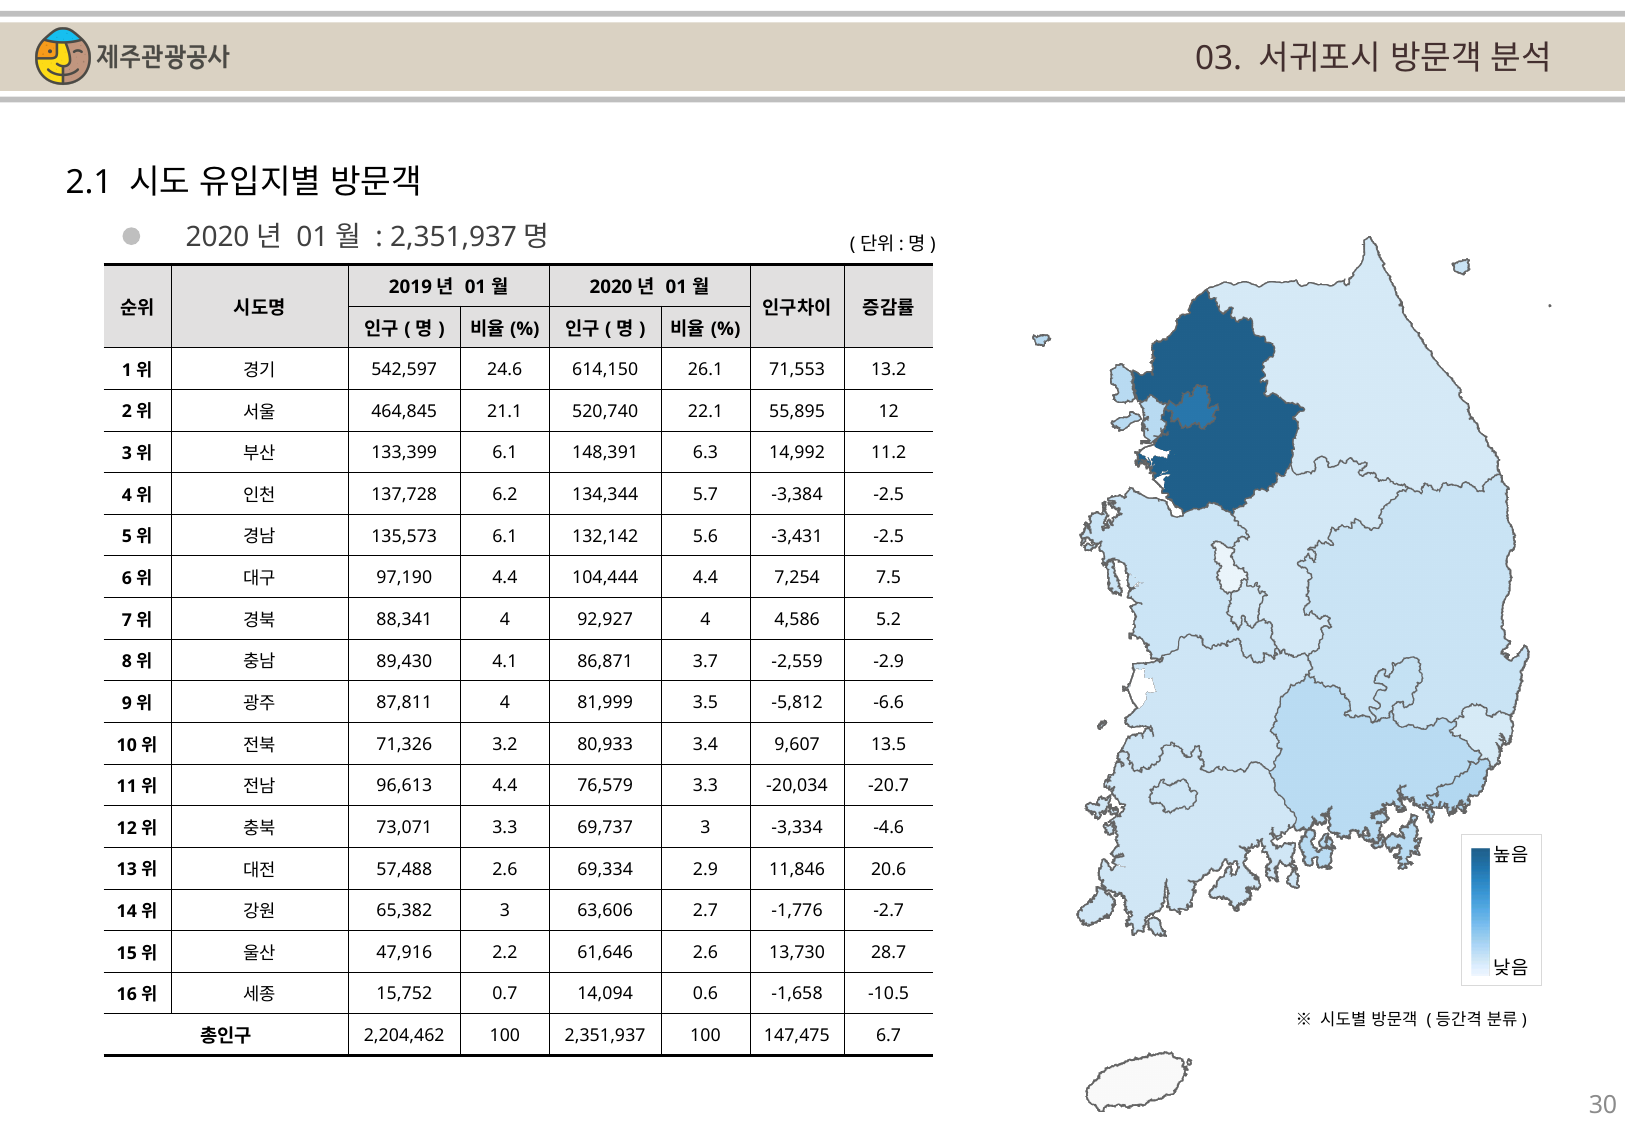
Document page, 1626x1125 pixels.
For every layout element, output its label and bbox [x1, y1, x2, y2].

table_cell [172, 473, 348, 514]
table_header [172, 266, 348, 347]
table_header [845, 266, 933, 347]
table_cell [349, 348, 460, 389]
table_cell [845, 890, 933, 930]
text_box [1002, 28, 1595, 84]
table_cell [845, 515, 933, 555]
table_cell [845, 681, 933, 722]
table_cell [461, 723, 549, 764]
table_header [751, 266, 844, 347]
table_cell [461, 848, 549, 889]
table_cell [461, 307, 549, 347]
table_cell [751, 890, 844, 930]
text_box [1461, 833, 1558, 988]
table_cell [104, 432, 171, 472]
table_cell [550, 307, 661, 347]
table_cell [845, 848, 933, 889]
table_cell [550, 473, 661, 514]
table_cell [104, 473, 171, 514]
table_cell [172, 432, 348, 472]
text_box [170, 210, 565, 260]
table_cell [751, 348, 844, 389]
table_cell [662, 765, 750, 805]
table_cell [845, 973, 933, 1013]
table_cell [662, 1014, 750, 1054]
table_cell [662, 890, 750, 930]
table_cell [550, 556, 661, 597]
table_cell [104, 515, 171, 555]
table_cell [550, 1014, 661, 1054]
table_cell [461, 556, 549, 597]
table_cell [662, 556, 750, 597]
table_cell [461, 973, 549, 1013]
table_cell [349, 556, 460, 597]
table_cell [550, 390, 661, 431]
table_cell [461, 890, 549, 930]
table_cell [172, 806, 348, 847]
table_cell [461, 473, 549, 514]
table_cell [461, 348, 549, 389]
table_cell [662, 848, 750, 889]
table_cell [550, 890, 661, 930]
table_cell [550, 348, 661, 389]
table_cell [751, 640, 844, 680]
table_cell [751, 1014, 844, 1054]
table_cell [662, 598, 750, 639]
table_cell [349, 931, 460, 972]
table_cell [845, 432, 933, 472]
table_cell [662, 681, 750, 722]
table_cell [662, 390, 750, 431]
table_cell [751, 432, 844, 472]
table_cell [550, 515, 661, 555]
table_cell [172, 515, 348, 555]
table_cell [104, 890, 171, 930]
table_cell [550, 931, 661, 972]
table_cell [172, 848, 348, 889]
table_cell [104, 931, 171, 972]
table_cell [751, 390, 844, 431]
table_cell [172, 973, 348, 1013]
table_cell [349, 723, 460, 764]
table_cell [845, 806, 933, 847]
slide_number [1251, 1112, 1618, 1123]
table_cell [751, 973, 844, 1013]
table_cell [550, 723, 661, 764]
table_cell [349, 681, 460, 722]
table_cell [550, 806, 661, 847]
table_cell [349, 806, 460, 847]
table_cell [461, 765, 549, 805]
table_header [550, 266, 750, 306]
text_box [50, 152, 1144, 208]
table_cell [349, 1014, 460, 1054]
table_cell [349, 890, 460, 930]
table_cell [172, 556, 348, 597]
table_cell [461, 681, 549, 722]
table_cell [104, 806, 171, 847]
table_cell [845, 473, 933, 514]
table_cell [461, 515, 549, 555]
table_cell [845, 765, 933, 805]
table_cell [550, 640, 661, 680]
table_cell [104, 348, 171, 389]
table_cell [461, 598, 549, 639]
table_cell [751, 848, 844, 889]
table_cell [550, 848, 661, 889]
table_cell [662, 307, 750, 347]
table_cell [172, 640, 348, 680]
table_cell [550, 681, 661, 722]
table_cell [104, 765, 171, 805]
table_cell [751, 473, 844, 514]
table_cell [845, 390, 933, 431]
table_cell [662, 515, 750, 555]
table_cell [349, 432, 460, 472]
table_cell [461, 1014, 549, 1054]
table_cell [550, 765, 661, 805]
table_cell [349, 515, 460, 555]
table_cell [845, 640, 933, 680]
table_cell [751, 515, 844, 555]
table_cell [550, 973, 661, 1013]
table_cell [845, 598, 933, 639]
table_cell [172, 598, 348, 639]
table_cell [845, 1014, 933, 1054]
table_cell [349, 973, 460, 1013]
table_cell [550, 598, 661, 639]
table_cell [751, 681, 844, 722]
table_cell [172, 390, 348, 431]
table_cell [349, 390, 460, 431]
table_cell [104, 723, 171, 764]
table_cell [662, 640, 750, 680]
table_cell [104, 640, 171, 680]
table_cell [662, 432, 750, 472]
table_cell [172, 681, 348, 722]
table_cell [845, 931, 933, 972]
table_cell [461, 931, 549, 972]
table_cell [349, 848, 460, 889]
table_cell [751, 723, 844, 764]
table_cell [172, 765, 348, 805]
text_box [835, 224, 951, 262]
table_header [349, 266, 549, 306]
table_cell [662, 931, 750, 972]
table_cell [172, 931, 348, 972]
table_cell [751, 598, 844, 639]
table_cell [349, 640, 460, 680]
table_cell [550, 432, 661, 472]
table_cell [104, 556, 171, 597]
table_cell [751, 806, 844, 847]
table_header [104, 266, 171, 347]
table_cell [461, 640, 549, 680]
table_cell [349, 765, 460, 805]
table_cell [349, 473, 460, 514]
table_cell [172, 348, 348, 389]
picture [944, 236, 1625, 1112]
table_cell [104, 681, 171, 722]
picture [31, 26, 232, 87]
table_cell [751, 556, 844, 597]
table_cell [104, 598, 171, 639]
table_cell [349, 307, 460, 347]
text_box [121, 226, 141, 246]
table_cell [461, 390, 549, 431]
table_cell [662, 723, 750, 764]
table_cell [662, 806, 750, 847]
table_cell [461, 432, 549, 472]
table_cell [662, 348, 750, 389]
table_cell [349, 598, 460, 639]
table_cell [104, 973, 171, 1013]
table_cell [751, 765, 844, 805]
table_cell [104, 848, 171, 889]
table_cell [845, 556, 933, 597]
table_cell [104, 1014, 348, 1054]
table_cell [461, 806, 549, 847]
table_cell [662, 473, 750, 514]
table_cell [172, 723, 348, 764]
table_cell [845, 348, 933, 389]
table_cell [662, 973, 750, 1013]
table_cell [845, 723, 933, 764]
table_cell [104, 390, 171, 431]
table_cell [172, 890, 348, 930]
table_cell [751, 931, 844, 972]
